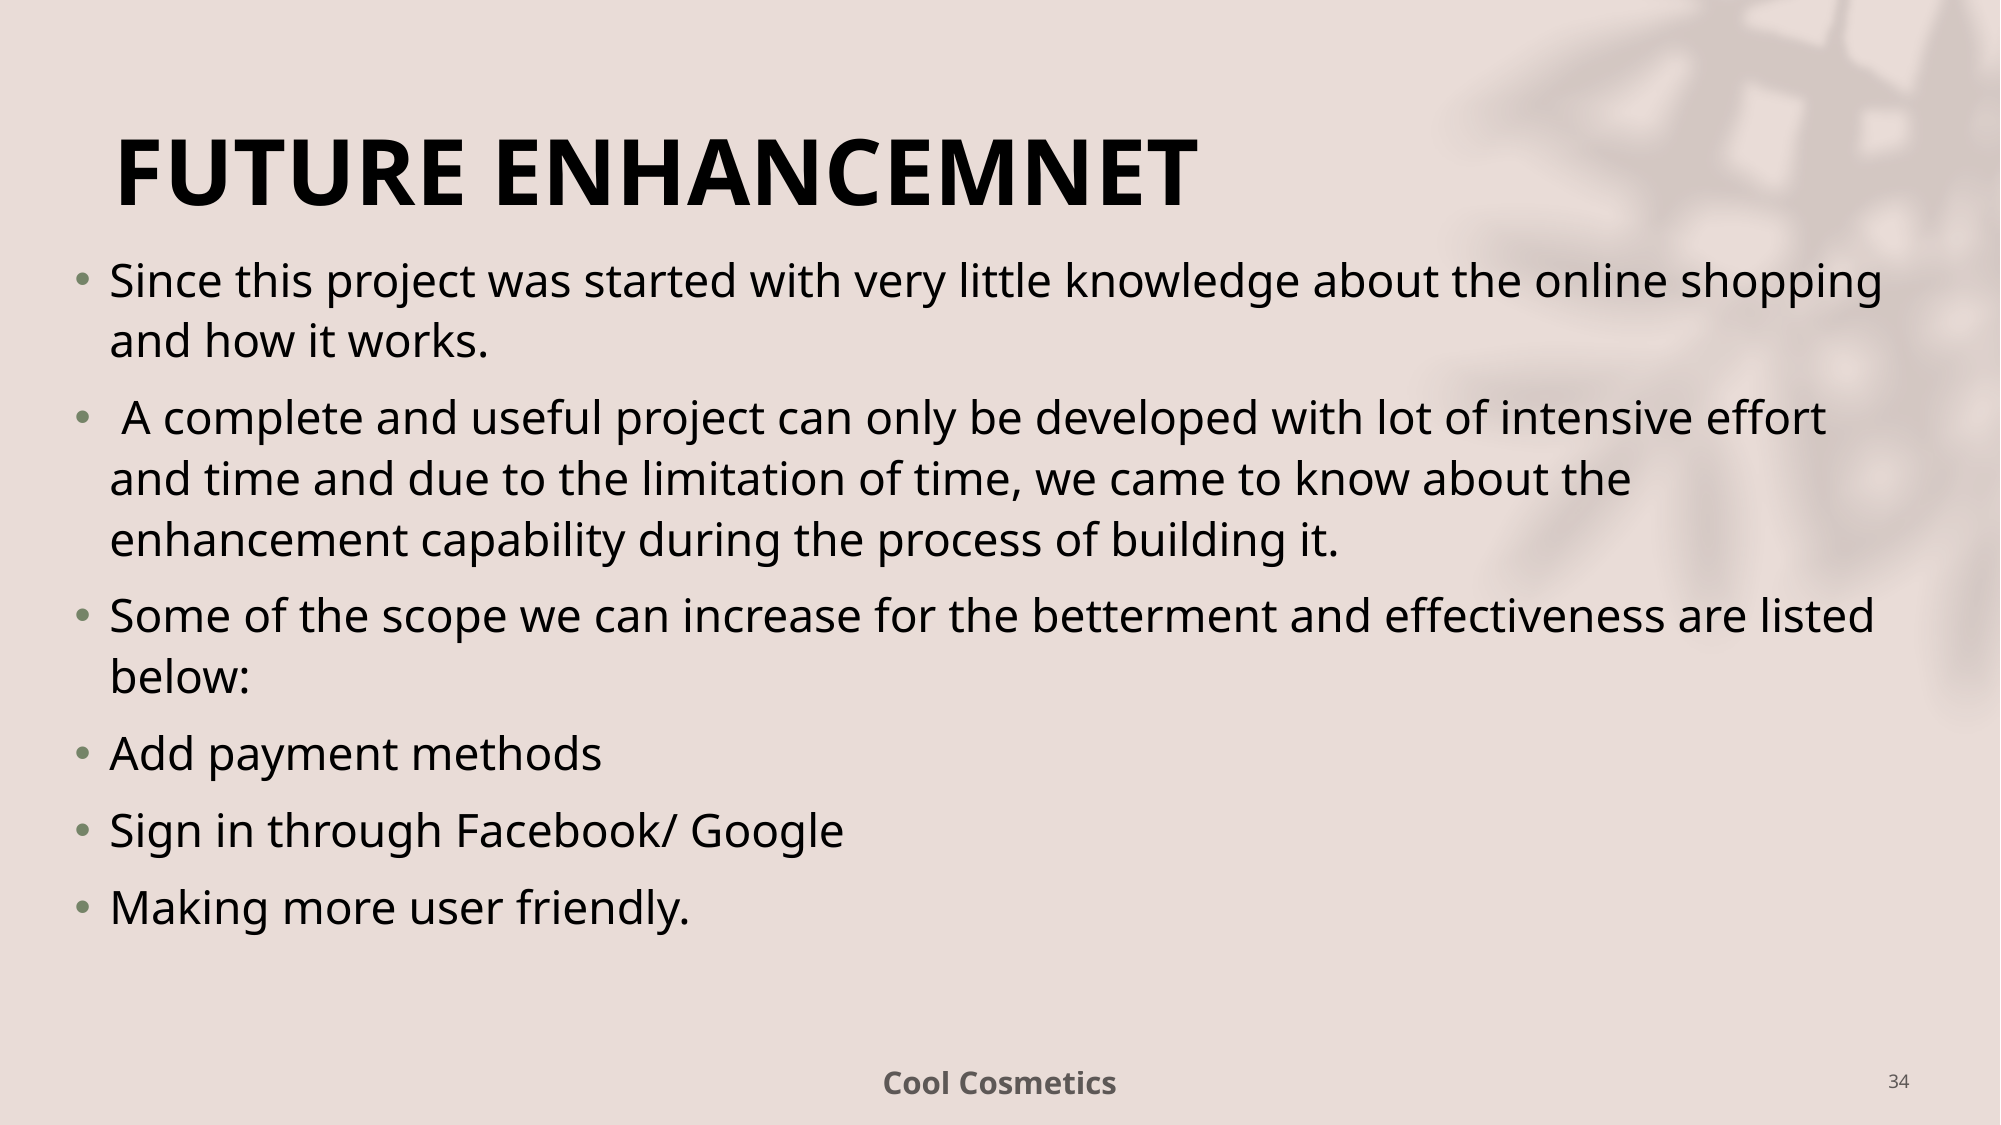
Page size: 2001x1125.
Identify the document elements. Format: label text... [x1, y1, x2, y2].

footer Cool Cosmetics [662, 1052, 1338, 1113]
slide_number 34 [1474, 1052, 1925, 1113]
list Since this project was started with very little knowledge about the online shopping and how it works. A complete and useful project can only be developed with lot of intensive effort and time and due to the limitation of time, we came to know about the enhancement capability during the process of building it. Some of the scope we can increase for the betterment and effectiveness are listed below: Add payment methods Sign in through Facebook/ Google Making more user friendly. [59, 238, 1925, 1026]
title FUTURE ENHANCEMNET [75, 60, 1863, 238]
